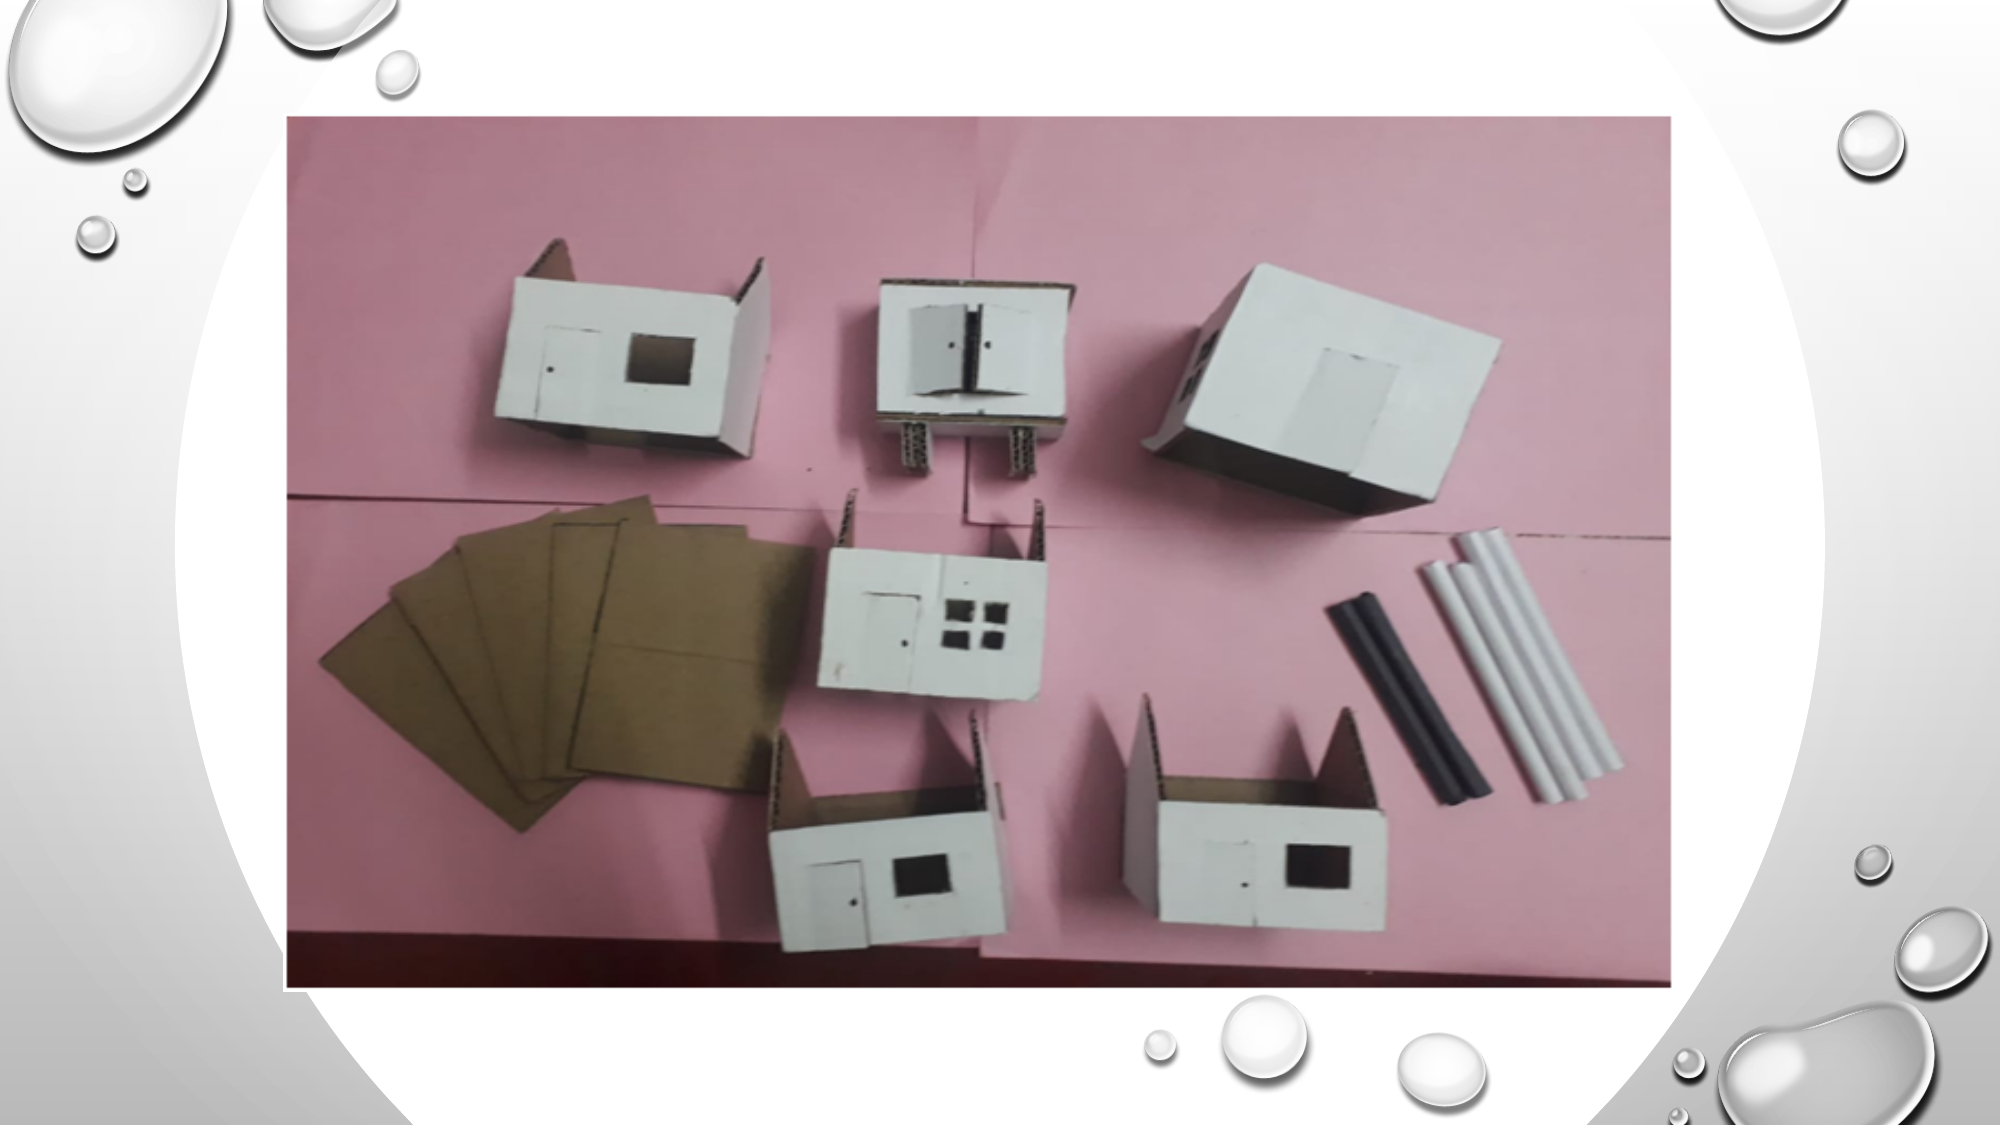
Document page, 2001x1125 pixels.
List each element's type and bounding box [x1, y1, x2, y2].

list [283, 113, 1677, 992]
picture [0, 0, 2000, 1125]
